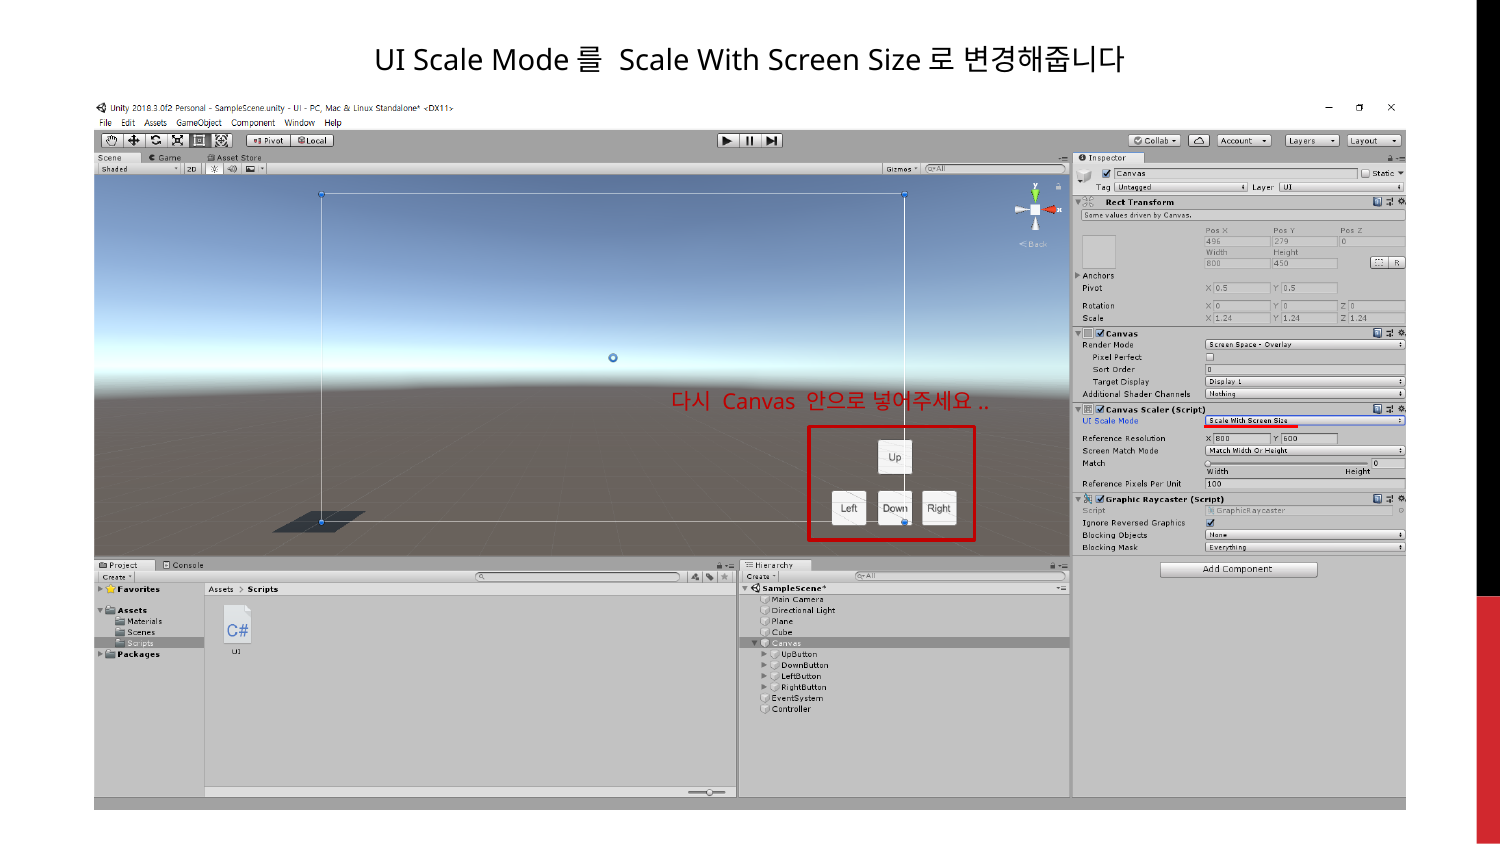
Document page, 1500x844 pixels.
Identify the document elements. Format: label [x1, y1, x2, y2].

text_box [93, 33, 1406, 811]
